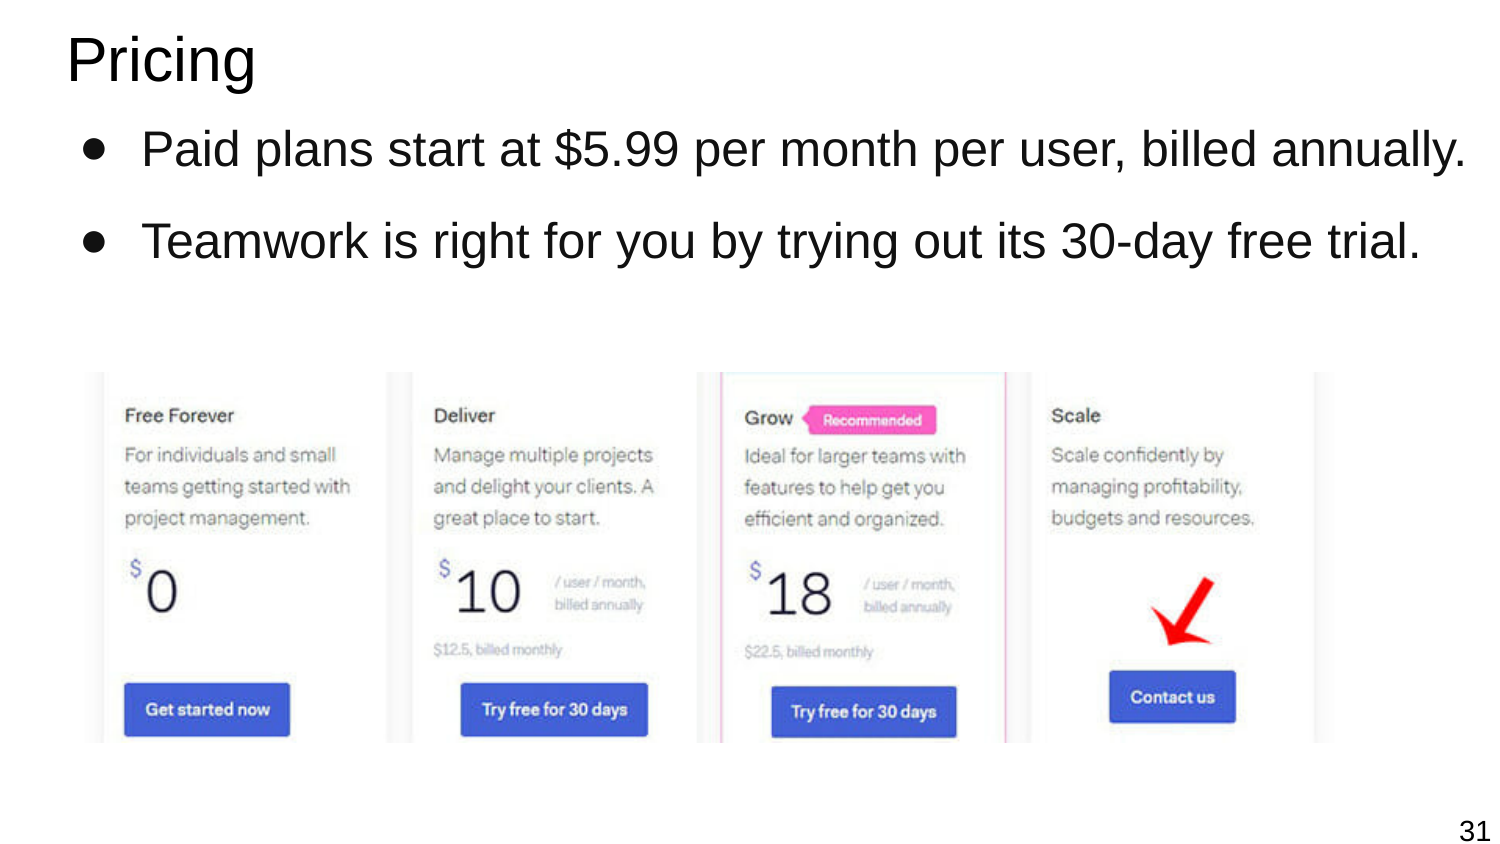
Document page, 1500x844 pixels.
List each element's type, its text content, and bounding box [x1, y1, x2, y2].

title Pricing [51, 0, 1449, 100]
picture [84, 371, 1335, 743]
subtitle Paid plans start at $5.99 per month per user, billed annually. Teamwork is right for you by trying out its 30-day free trial. [51, 100, 1500, 422]
text_box 31 [1444, 797, 1500, 844]
